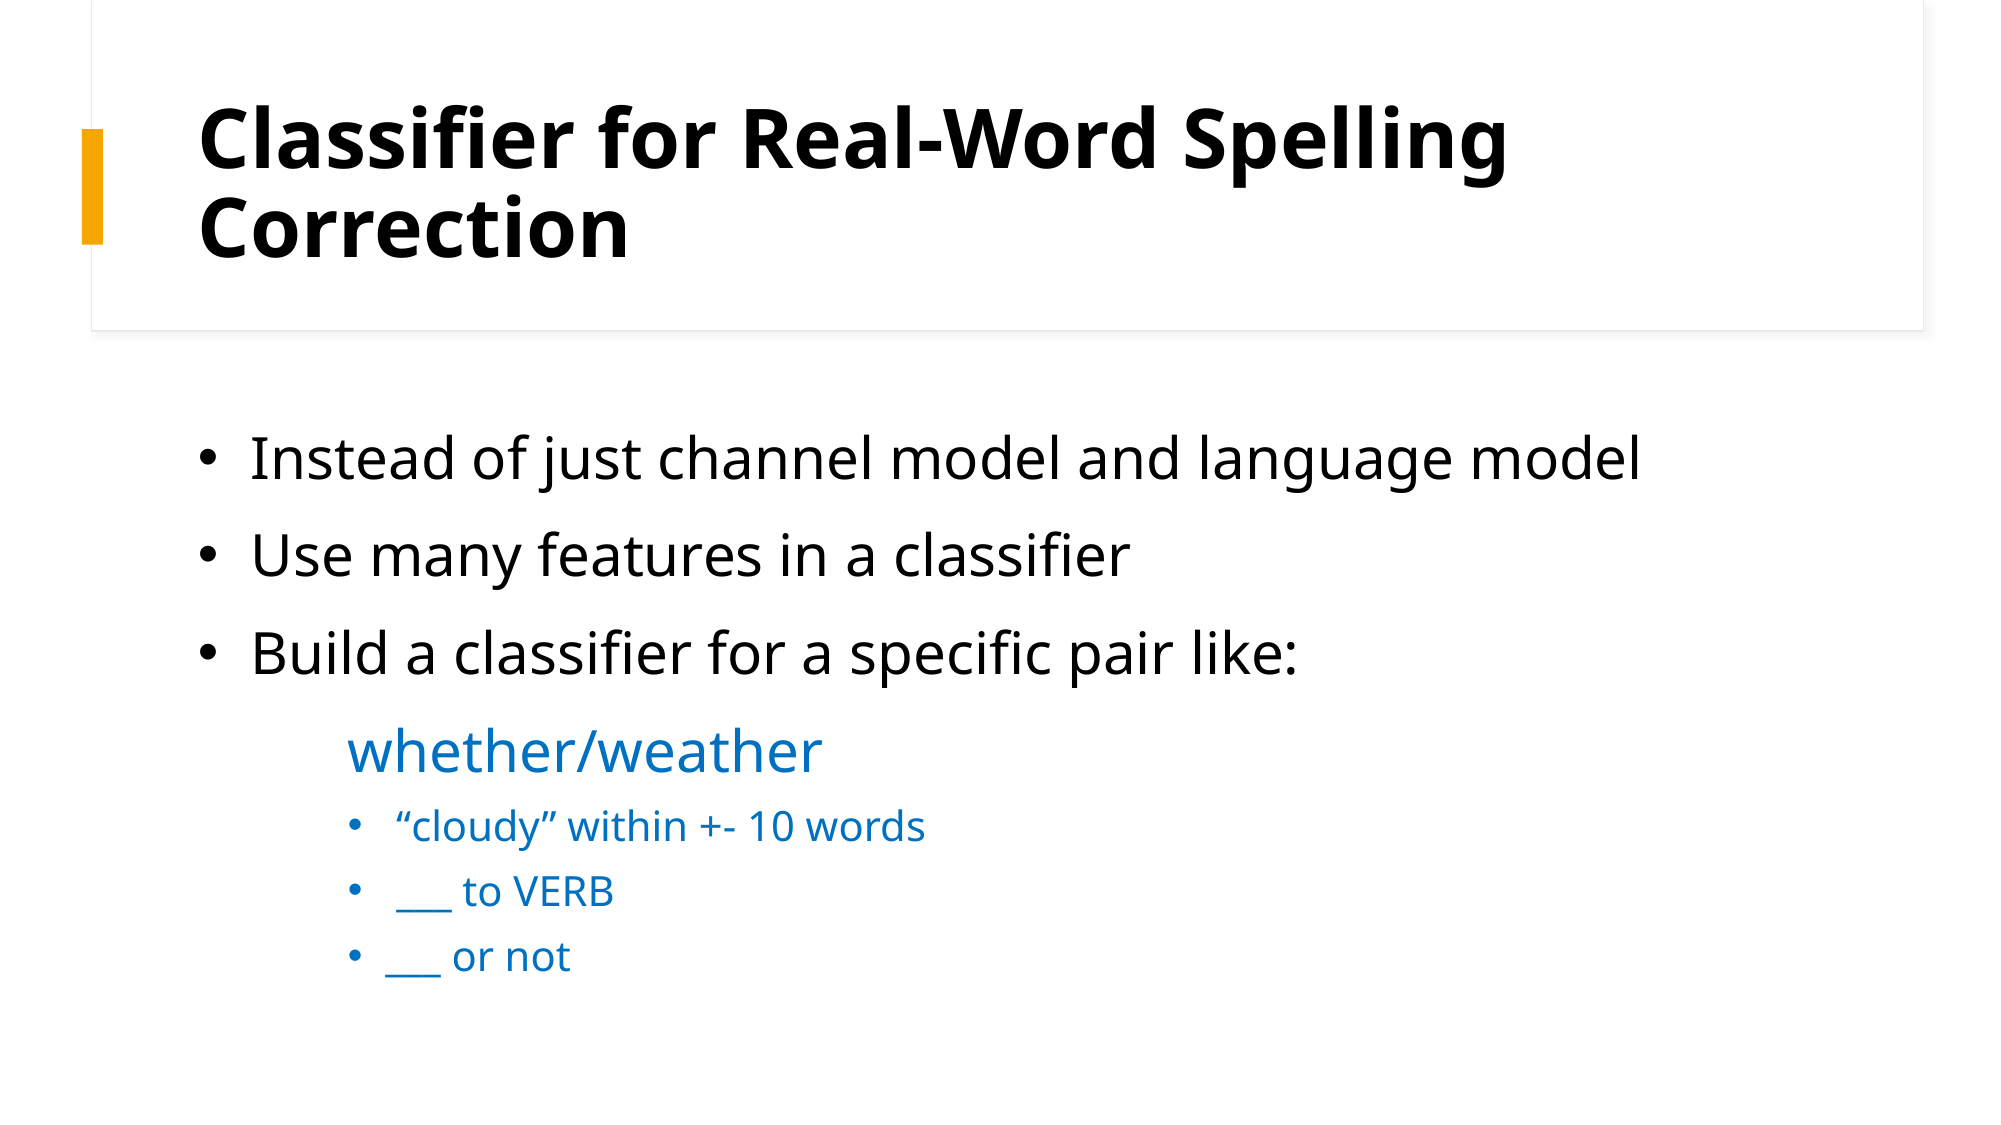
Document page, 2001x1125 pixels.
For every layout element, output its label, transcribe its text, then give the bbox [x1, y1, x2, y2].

list Instead of just channel model and language model Use many features in a classifier Build a classifier for a specific pair like: whether/weather “cloudy” within +- 10 words ___ to VERB ___ or not [183, 406, 1851, 1013]
title Classifier for Real-Word Spelling Correction [183, 90, 1851, 284]
